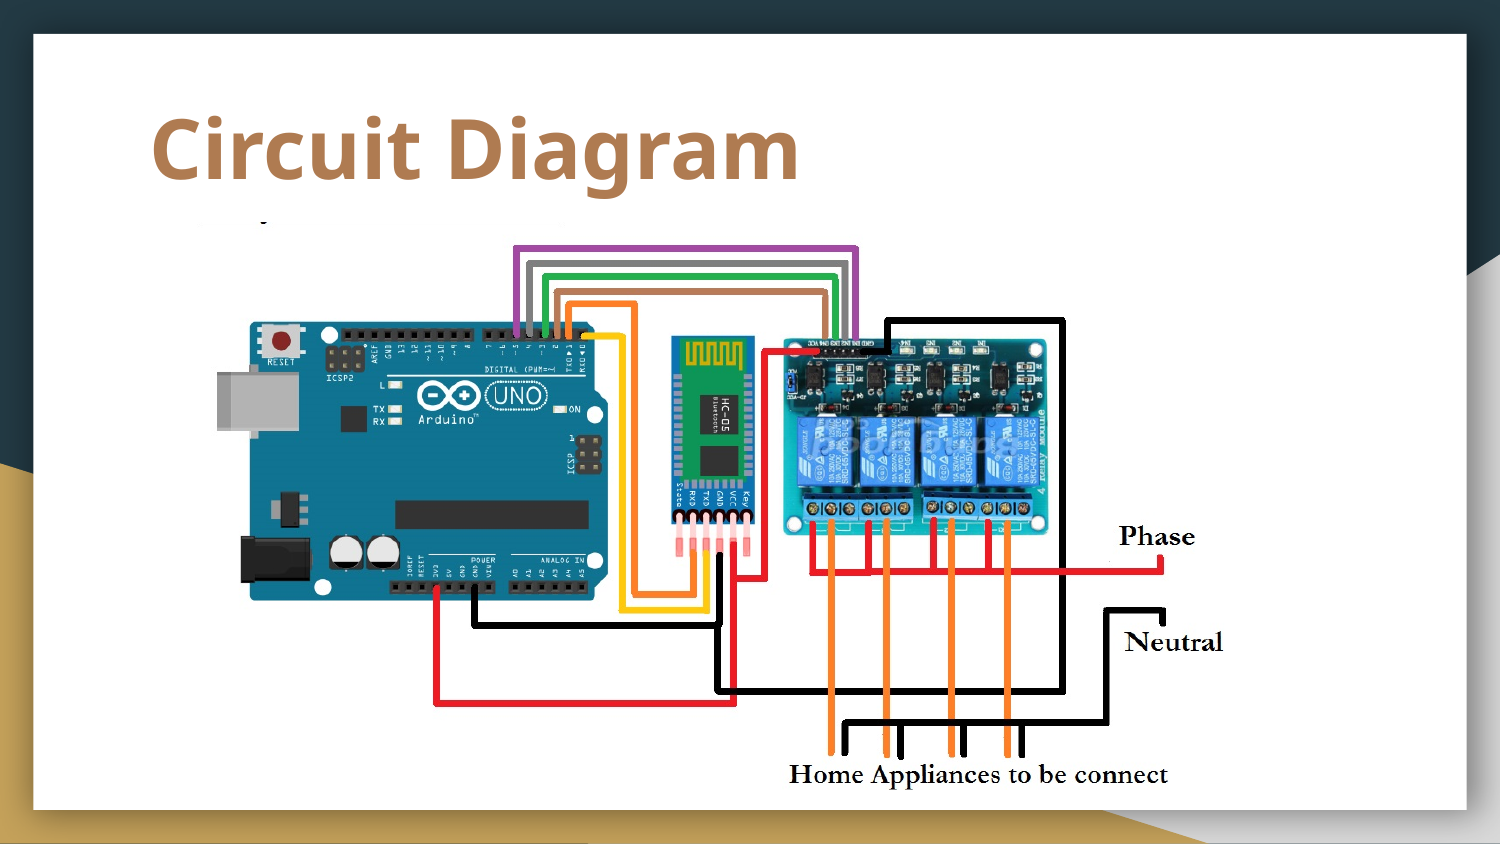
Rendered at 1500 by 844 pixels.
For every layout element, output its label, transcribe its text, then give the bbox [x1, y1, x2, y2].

title Circuit Diagram [134, 81, 1366, 238]
picture [169, 222, 1273, 803]
